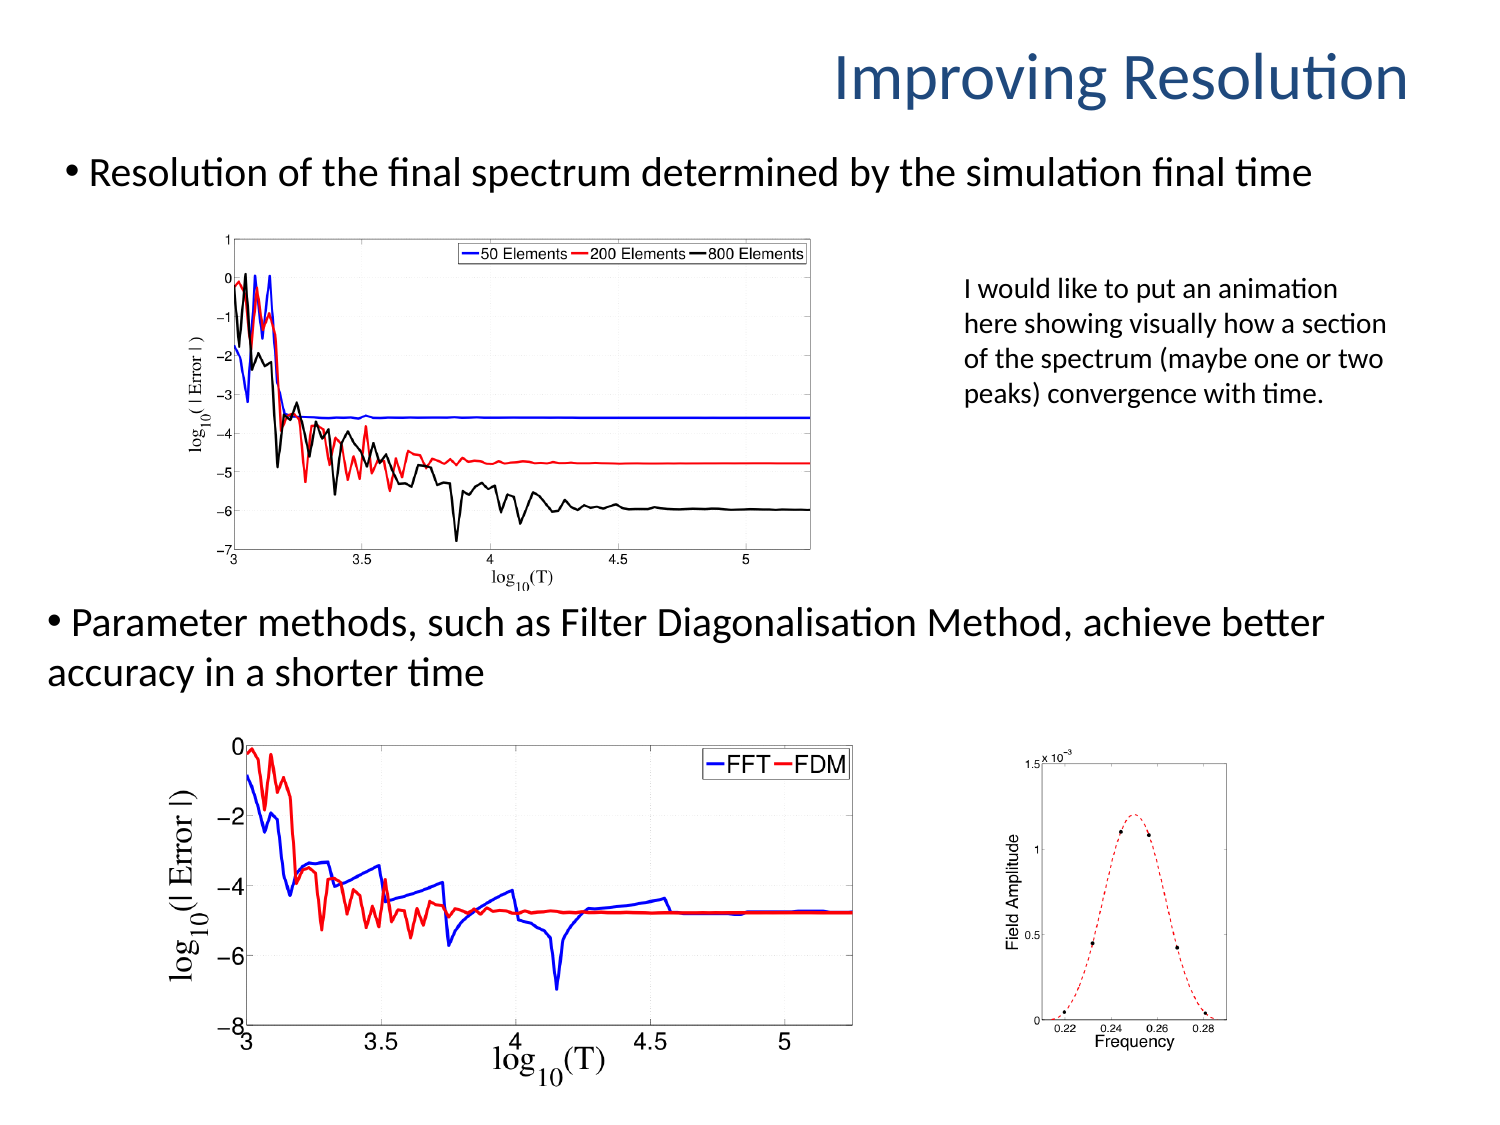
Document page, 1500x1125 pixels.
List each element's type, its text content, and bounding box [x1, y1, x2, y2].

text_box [49, 137, 1500, 591]
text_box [32, 587, 1451, 1125]
title Improving Resolution [225, 45, 1425, 100]
